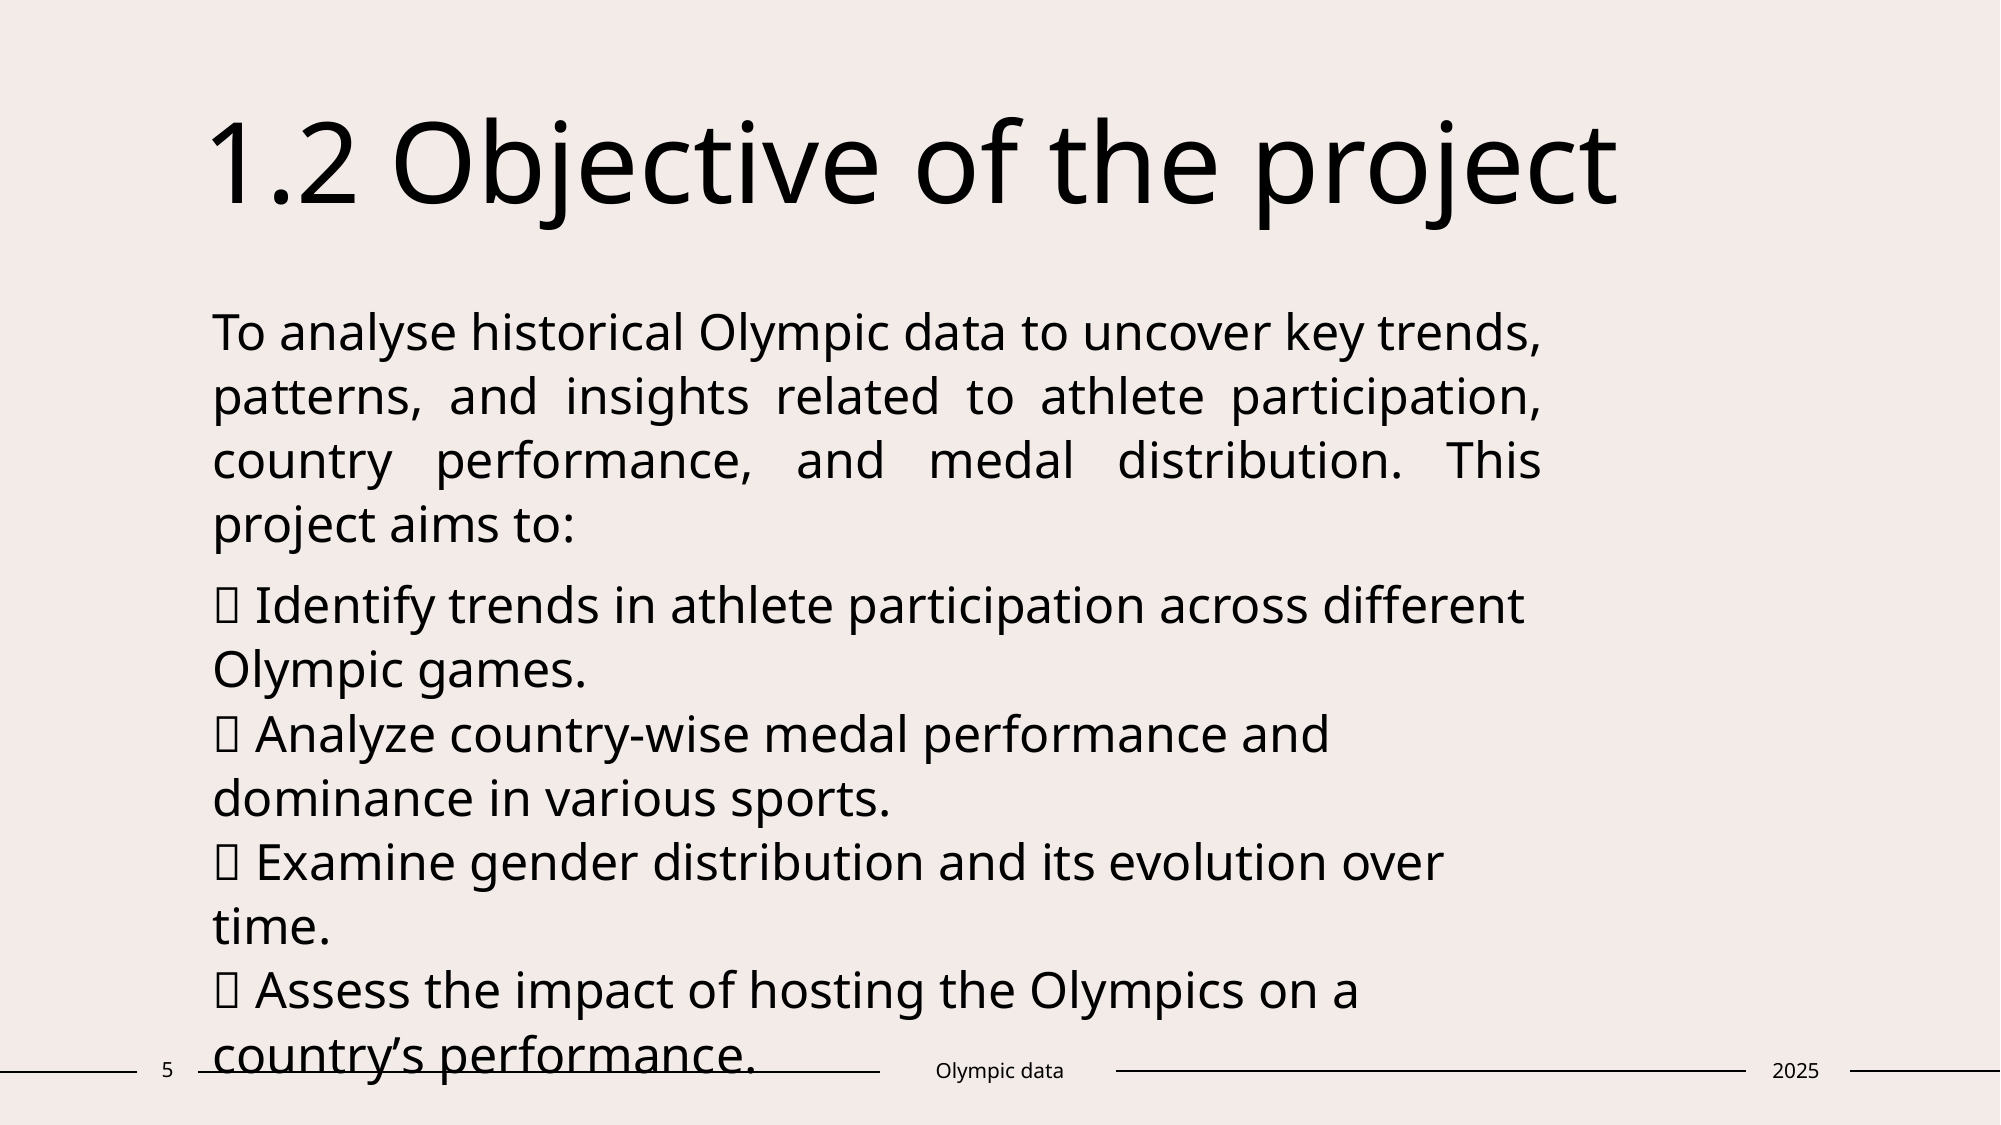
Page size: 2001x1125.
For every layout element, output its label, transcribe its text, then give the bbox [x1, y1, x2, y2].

slide_number 5 [137, 1050, 197, 1091]
title 1.2 Objective of the project [187, 83, 1813, 251]
text_box To analyse historical Olympic data to uncover key trends, patterns, and insights related to athlete participation, country performance, and medal distribution. This project aims to: ✅ Identify trends in athlete participation across different Olympic games. ✅ Analyze country-wise medal performance and dominance in various sports. ✅ Examine gender distribution and its evolution over time. ✅ Assess the impact of hosting the Olympics on a country’s performance. [197, 288, 1558, 1125]
slide_number 2025 [1743, 1050, 1849, 1091]
